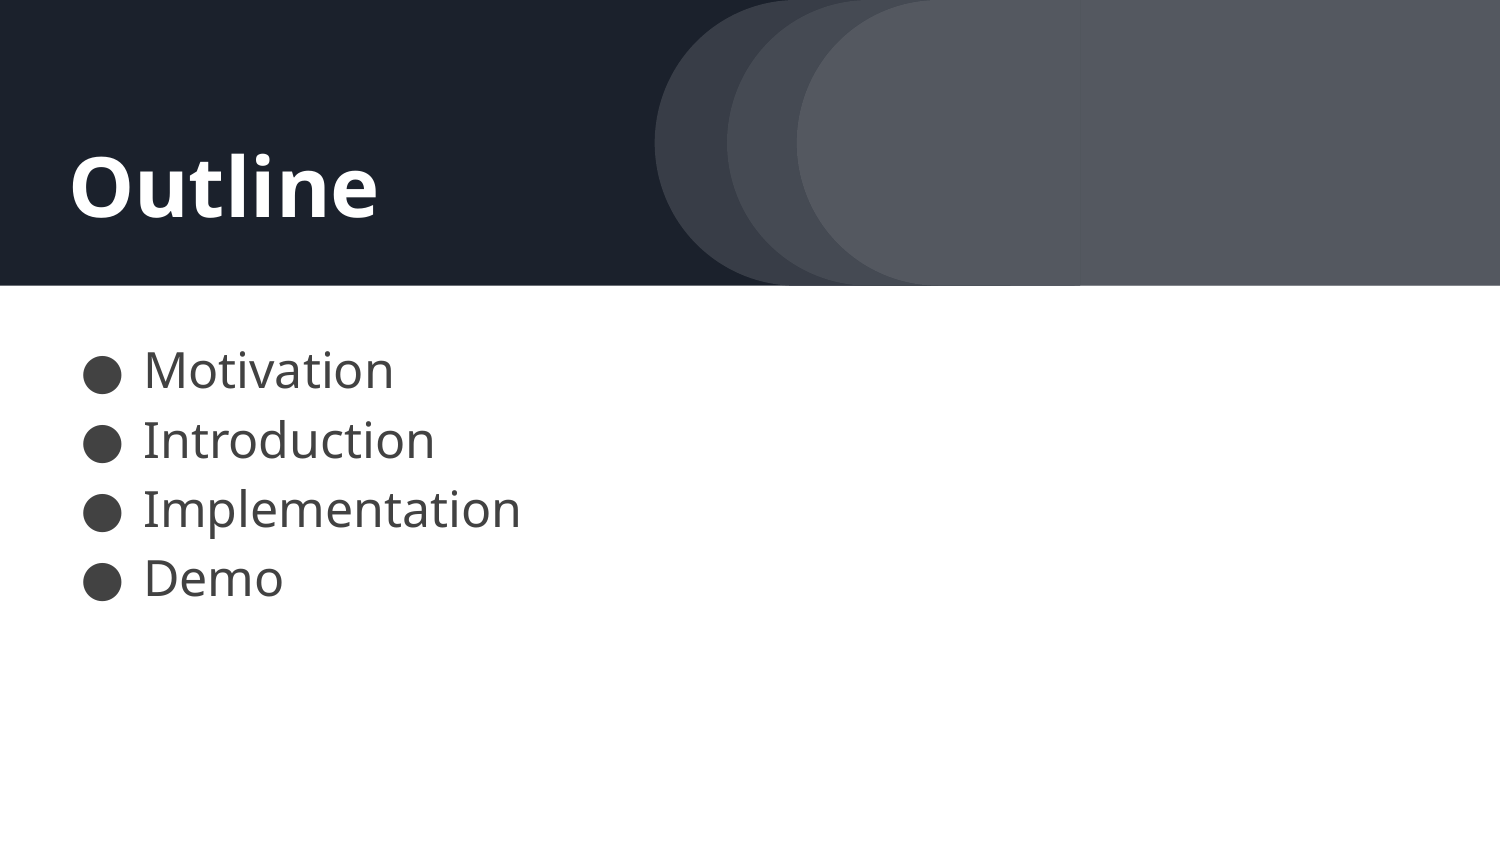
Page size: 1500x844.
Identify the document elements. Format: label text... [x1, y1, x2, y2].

list Motivation Introduction Implementation Demo [53, 315, 1447, 759]
title Outline [53, 24, 638, 250]
